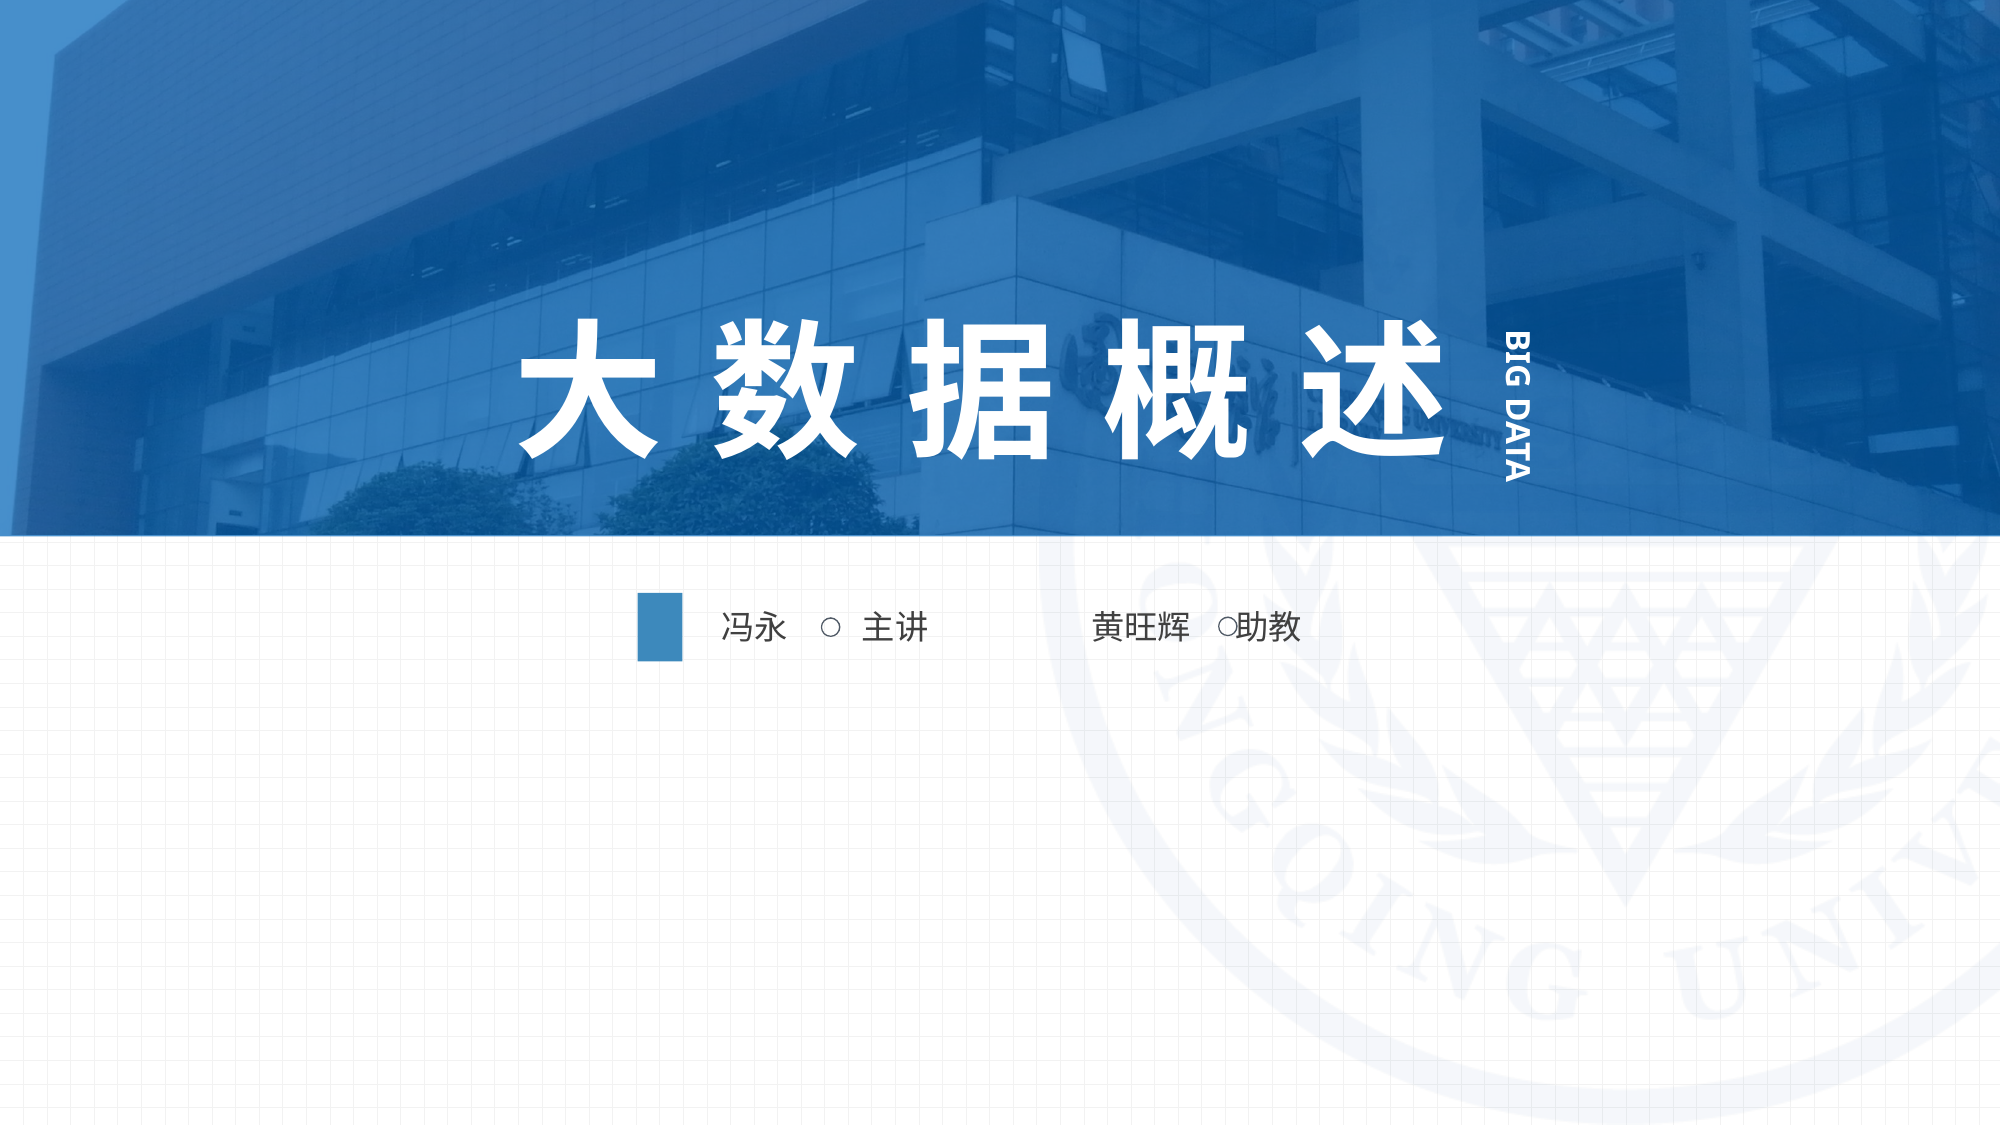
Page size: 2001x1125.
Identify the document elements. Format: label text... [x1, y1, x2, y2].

text_box [820, 617, 841, 637]
text_box [682, 592, 1038, 670]
text_box 冯永 主讲 黄旺辉 助教 [706, 598, 1038, 654]
picture [0, 0, 2000, 1125]
text_box [637, 592, 683, 662]
